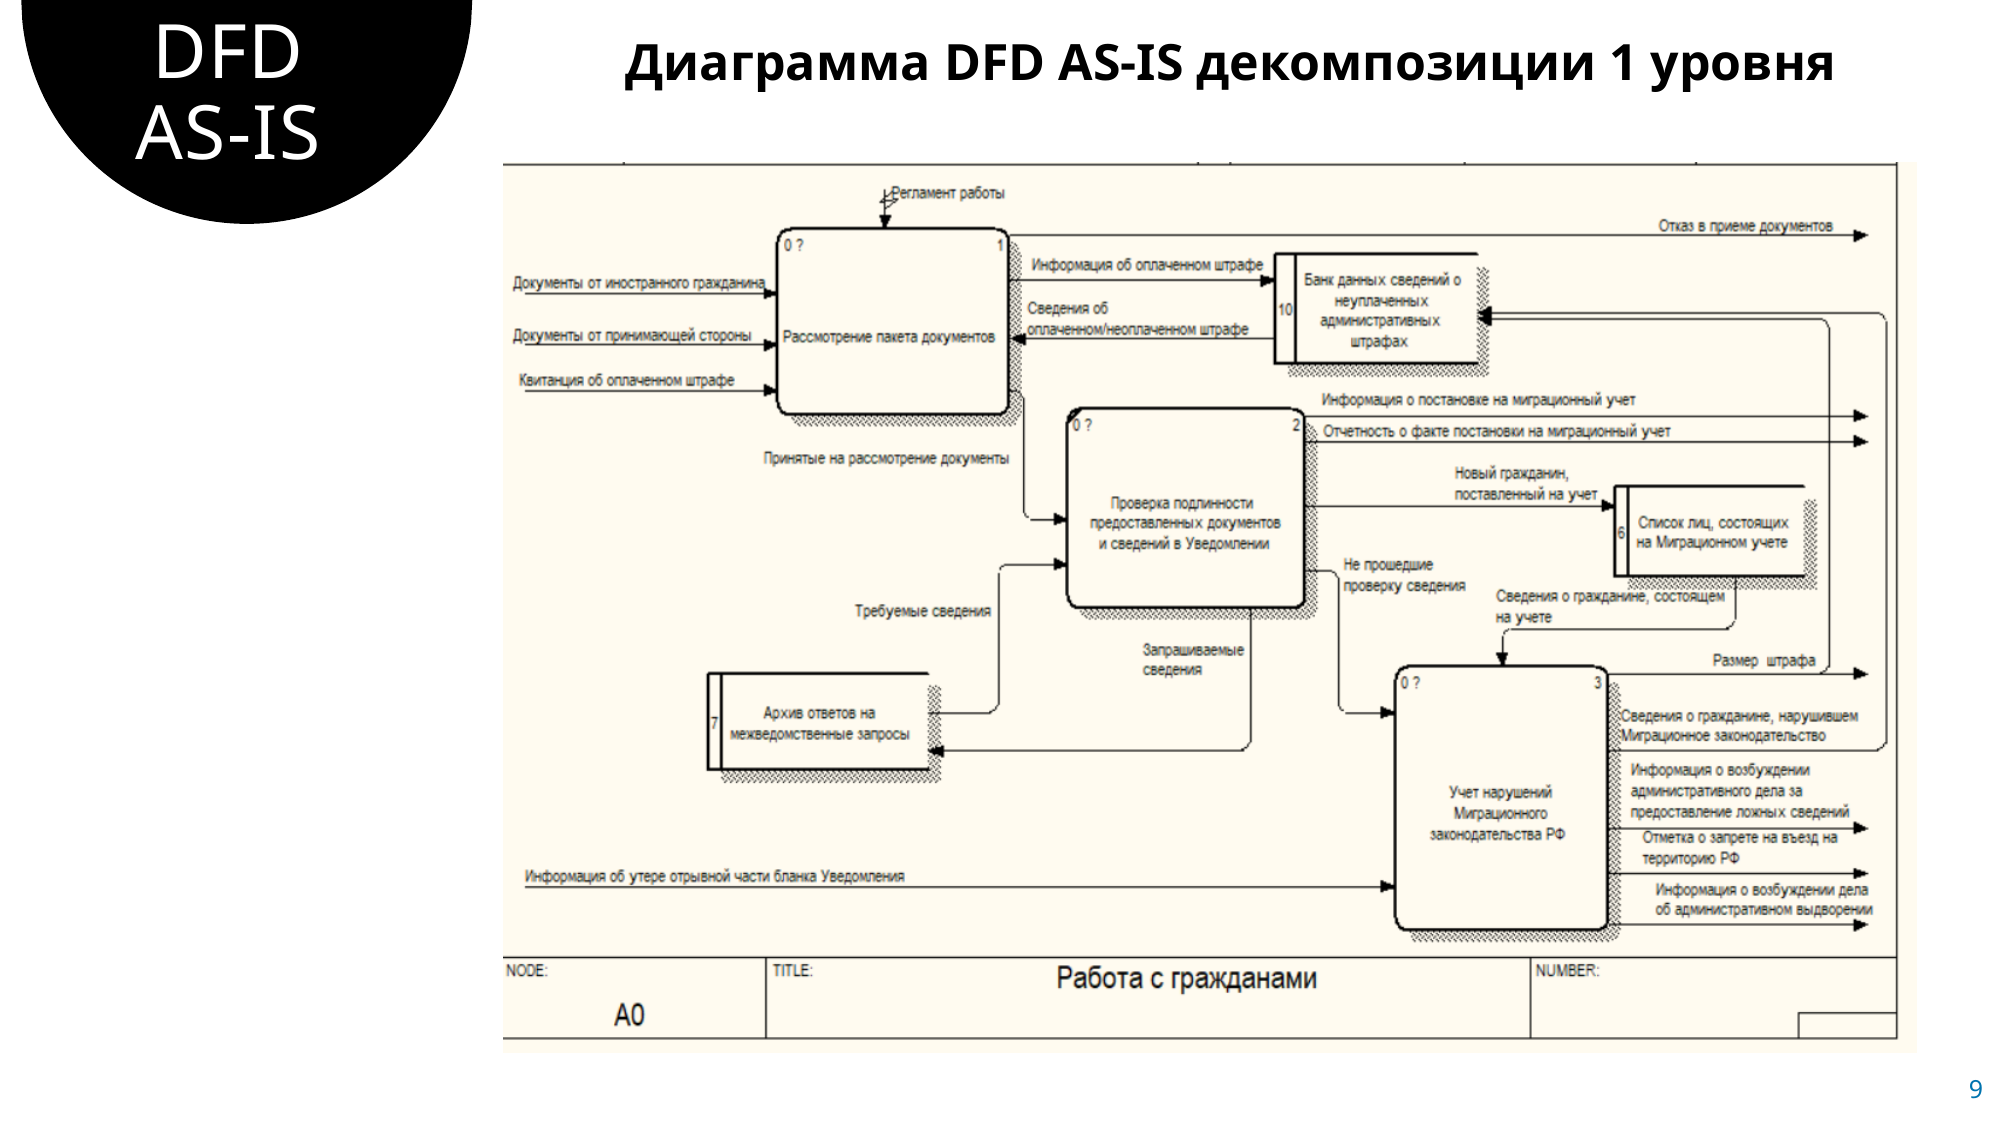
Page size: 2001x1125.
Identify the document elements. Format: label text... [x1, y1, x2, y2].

title DFD AS-IS [77, 6, 401, 185]
slide_number 9 [1916, 1060, 1999, 1121]
list Диаграмма DFD AS-IS декомпозиции 1 уровня [610, 30, 1917, 155]
picture [503, 162, 1917, 1053]
